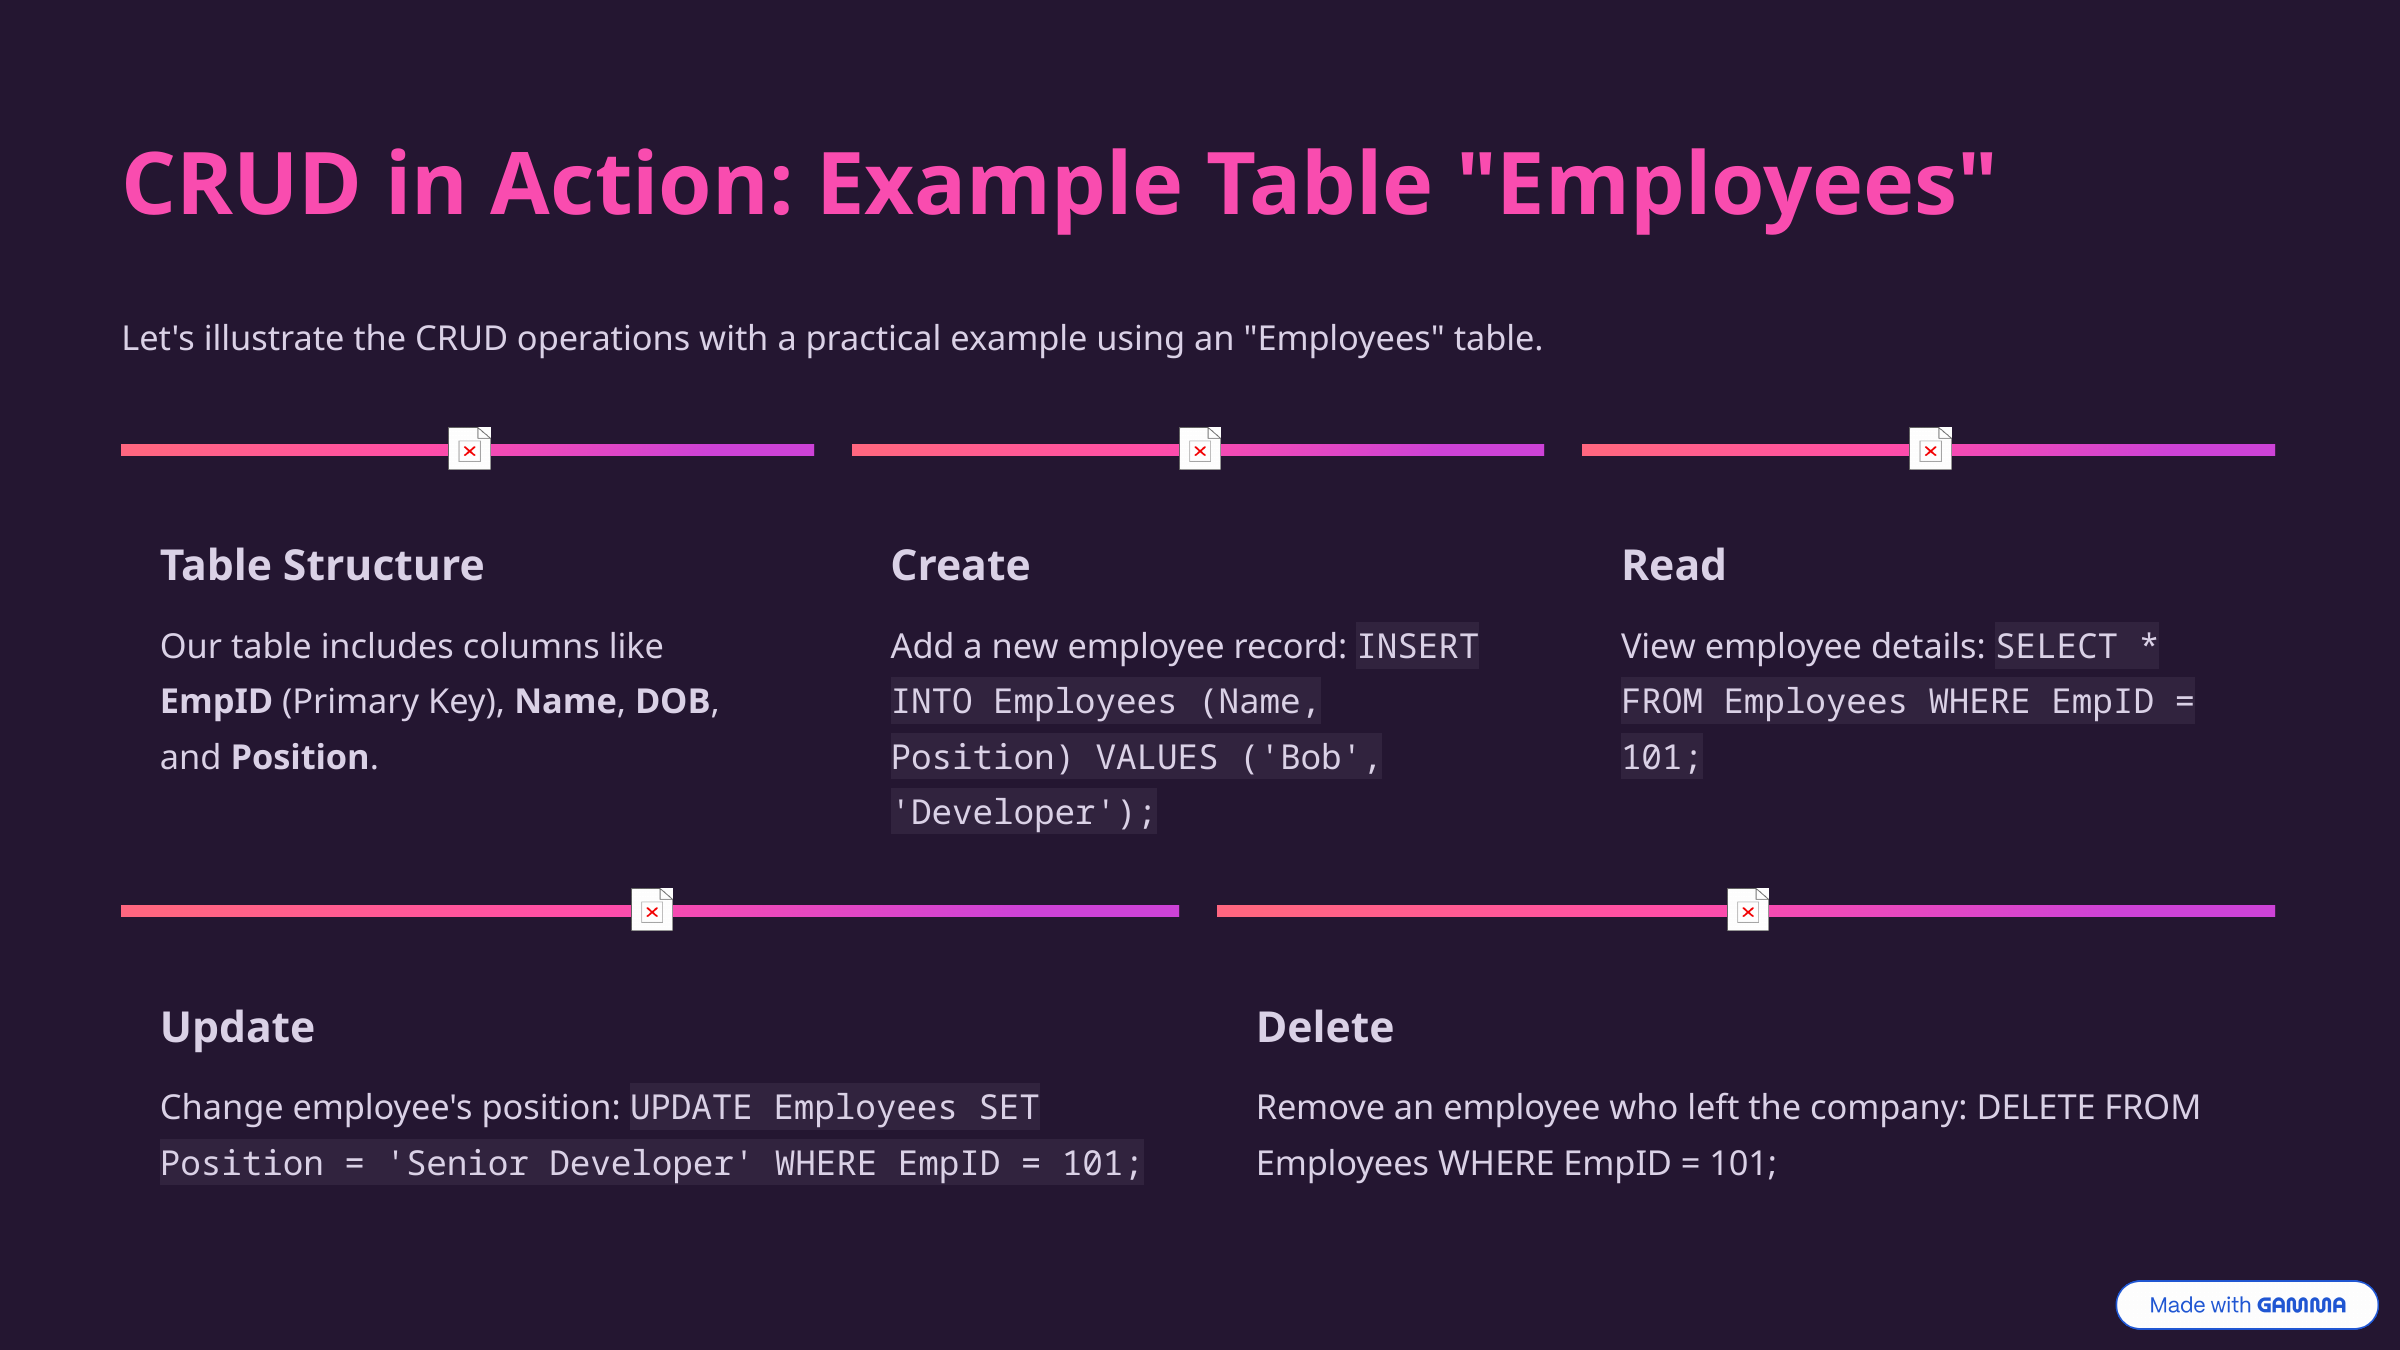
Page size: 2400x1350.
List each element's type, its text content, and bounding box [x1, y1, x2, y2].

picture [121, 396, 818, 501]
text_box [121, 460, 818, 823]
text_box [851, 460, 1548, 823]
text_box Change employee's position: UPDATE Employees SET Position = 'Senior Developer' WHERE EmpID = 101; [159, 1071, 1145, 1188]
picture [852, 396, 1548, 501]
text_box Let's illustrate the CRUD operations with a practical example using an "Employees" table. [121, 301, 2279, 358]
text_box Delete [1255, 996, 1690, 1051]
text_box Our table includes columns like EmpID (Primary Key), Name, DOB, and Position. [160, 610, 779, 777]
text_box [121, 921, 1183, 1227]
text_box View employee details: SELECT * FROM Employees WHERE EmpID = 101; [1621, 610, 2240, 785]
text_box Update [159, 996, 595, 1051]
text_box [1582, 460, 2279, 823]
text_box Add a new employee record: INSERT INTO Employees (Name, Position) VALUES ('Bob', 'Developer'); [890, 610, 1510, 785]
picture [1217, 857, 2279, 962]
text_box [1217, 921, 2279, 1227]
text_box Create [890, 535, 1325, 590]
text_box Table Structure [159, 535, 595, 590]
text_box Read [1621, 535, 2056, 590]
text_box CRUD in Action: Example Table "Employees" [121, 123, 1902, 233]
picture [1582, 396, 2279, 501]
text_box Remove an employee who left the company: DELETE FROM Employees WHERE EmpID = 101; [1255, 1071, 2240, 1183]
picture [2106, 1271, 2389, 1339]
picture [121, 857, 1183, 962]
